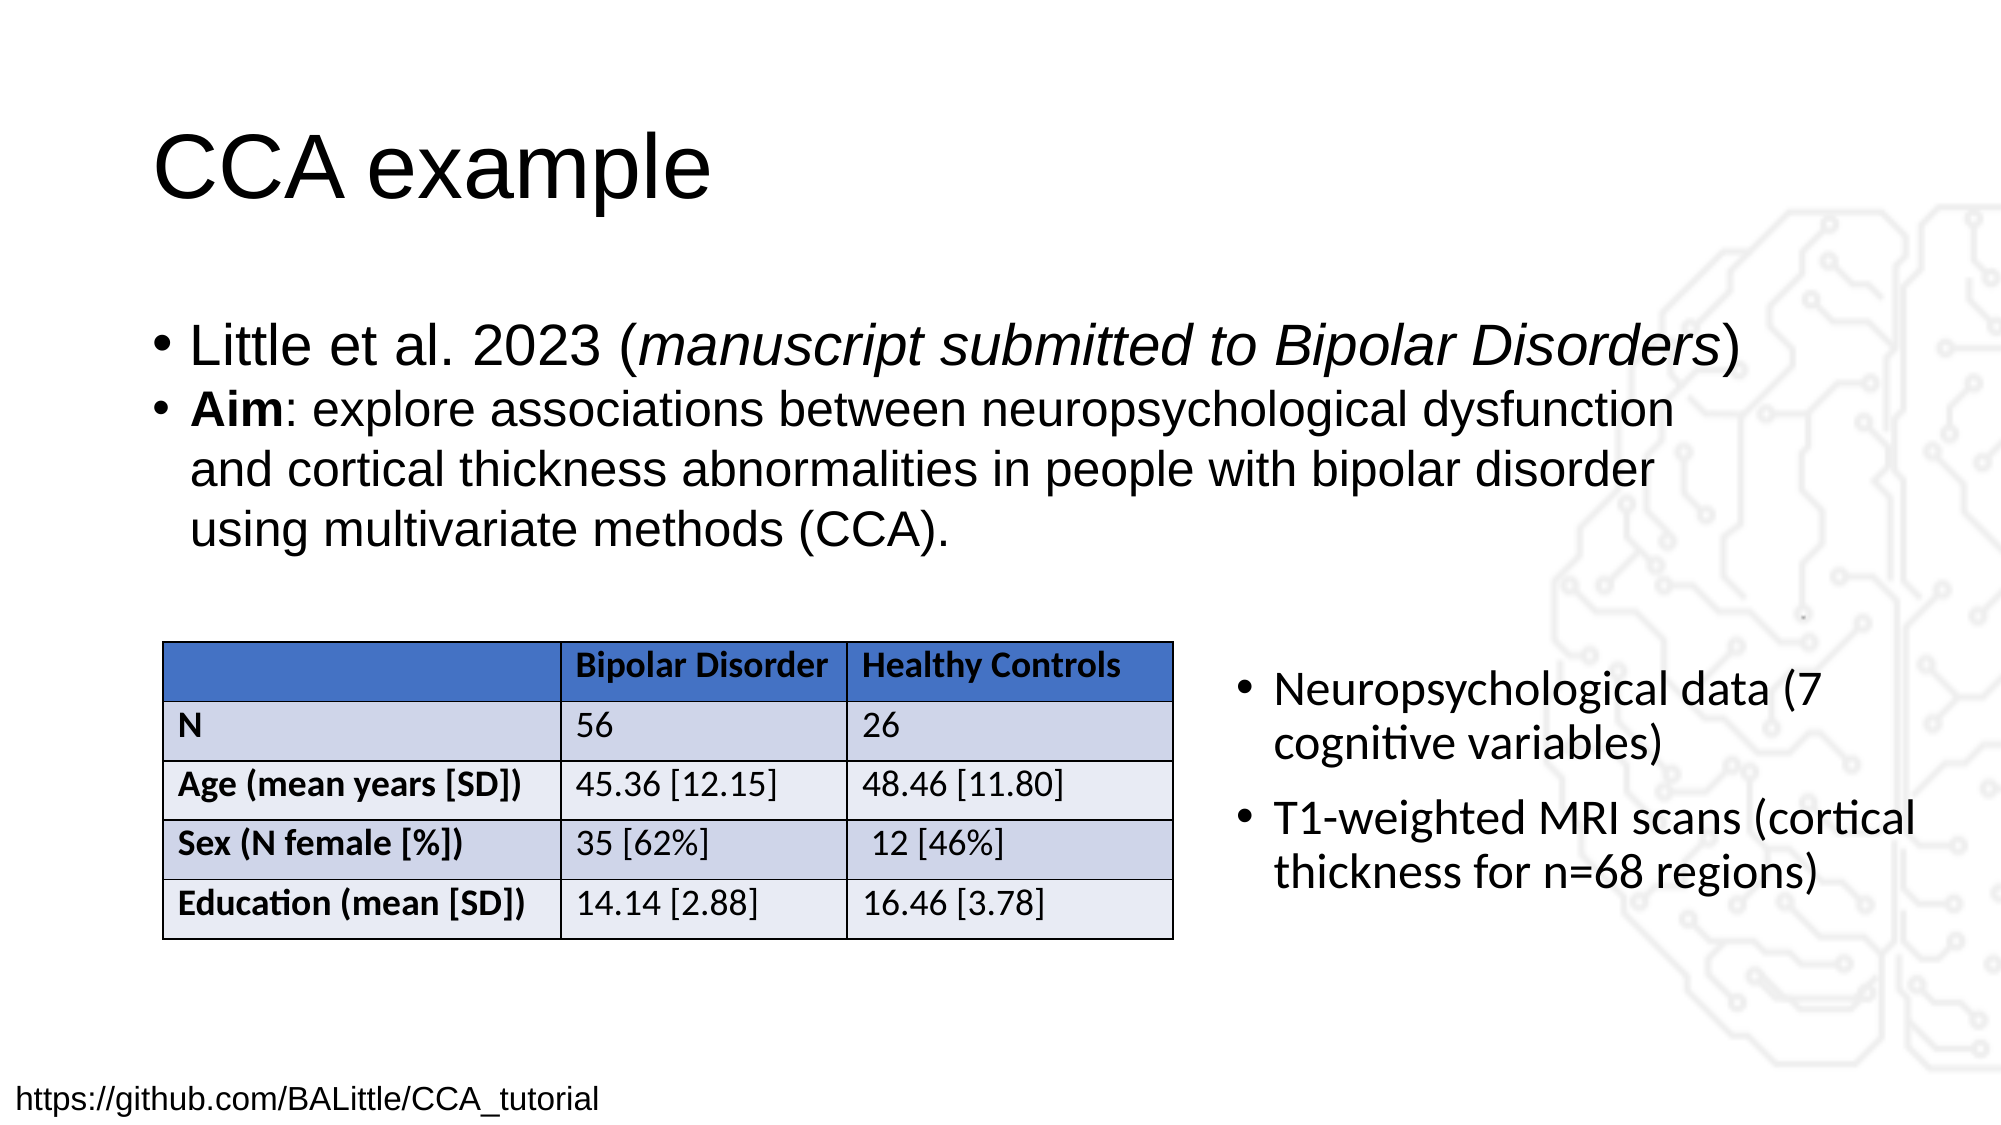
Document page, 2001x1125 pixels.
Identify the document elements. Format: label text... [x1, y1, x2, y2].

table_cell Education (mean [SD])​ [164, 880, 560, 938]
table_header Bipolar Disorder​ [562, 643, 846, 701]
title CCA example [137, 59, 1863, 278]
text_box Neuropsychological data (7 cognitive variables) T1-weighted MRI scans (cortical thickness for n=68 regions) [1221, 655, 1954, 907]
table_cell 16.46 [3.78]​ [848, 880, 1172, 938]
text_box https://github.com/BALittle/CCA_tutorial [0, 1070, 658, 1125]
table_cell 56​ [562, 702, 846, 760]
table_header ​ [164, 643, 560, 701]
table_cell Sex (N female [%])​ [164, 821, 560, 879]
table_cell 48.46 [11.80]​ [848, 762, 1172, 819]
table_header Healthy Controls​ [848, 643, 1172, 701]
list Little et al. 2023 (manuscript submitted to Bipolar Disorders) Aim: explore associations between neuropsychological dysfunction and cortical thickness abnormalities in people with bipolar disorder using multivariate methods (CCA). [137, 299, 1863, 1014]
table_cell Age (mean years [SD])​ [164, 762, 560, 819]
table_cell 14.14 [2.88]​ [562, 880, 846, 938]
table_cell 45.36 [12.15]​ [562, 762, 846, 819]
table_cell 35 [62%]​ [562, 821, 846, 879]
table_cell 26​ [848, 702, 1172, 760]
table_cell N​ [164, 702, 560, 760]
table_cell 12 [46%]​ [848, 821, 1172, 879]
